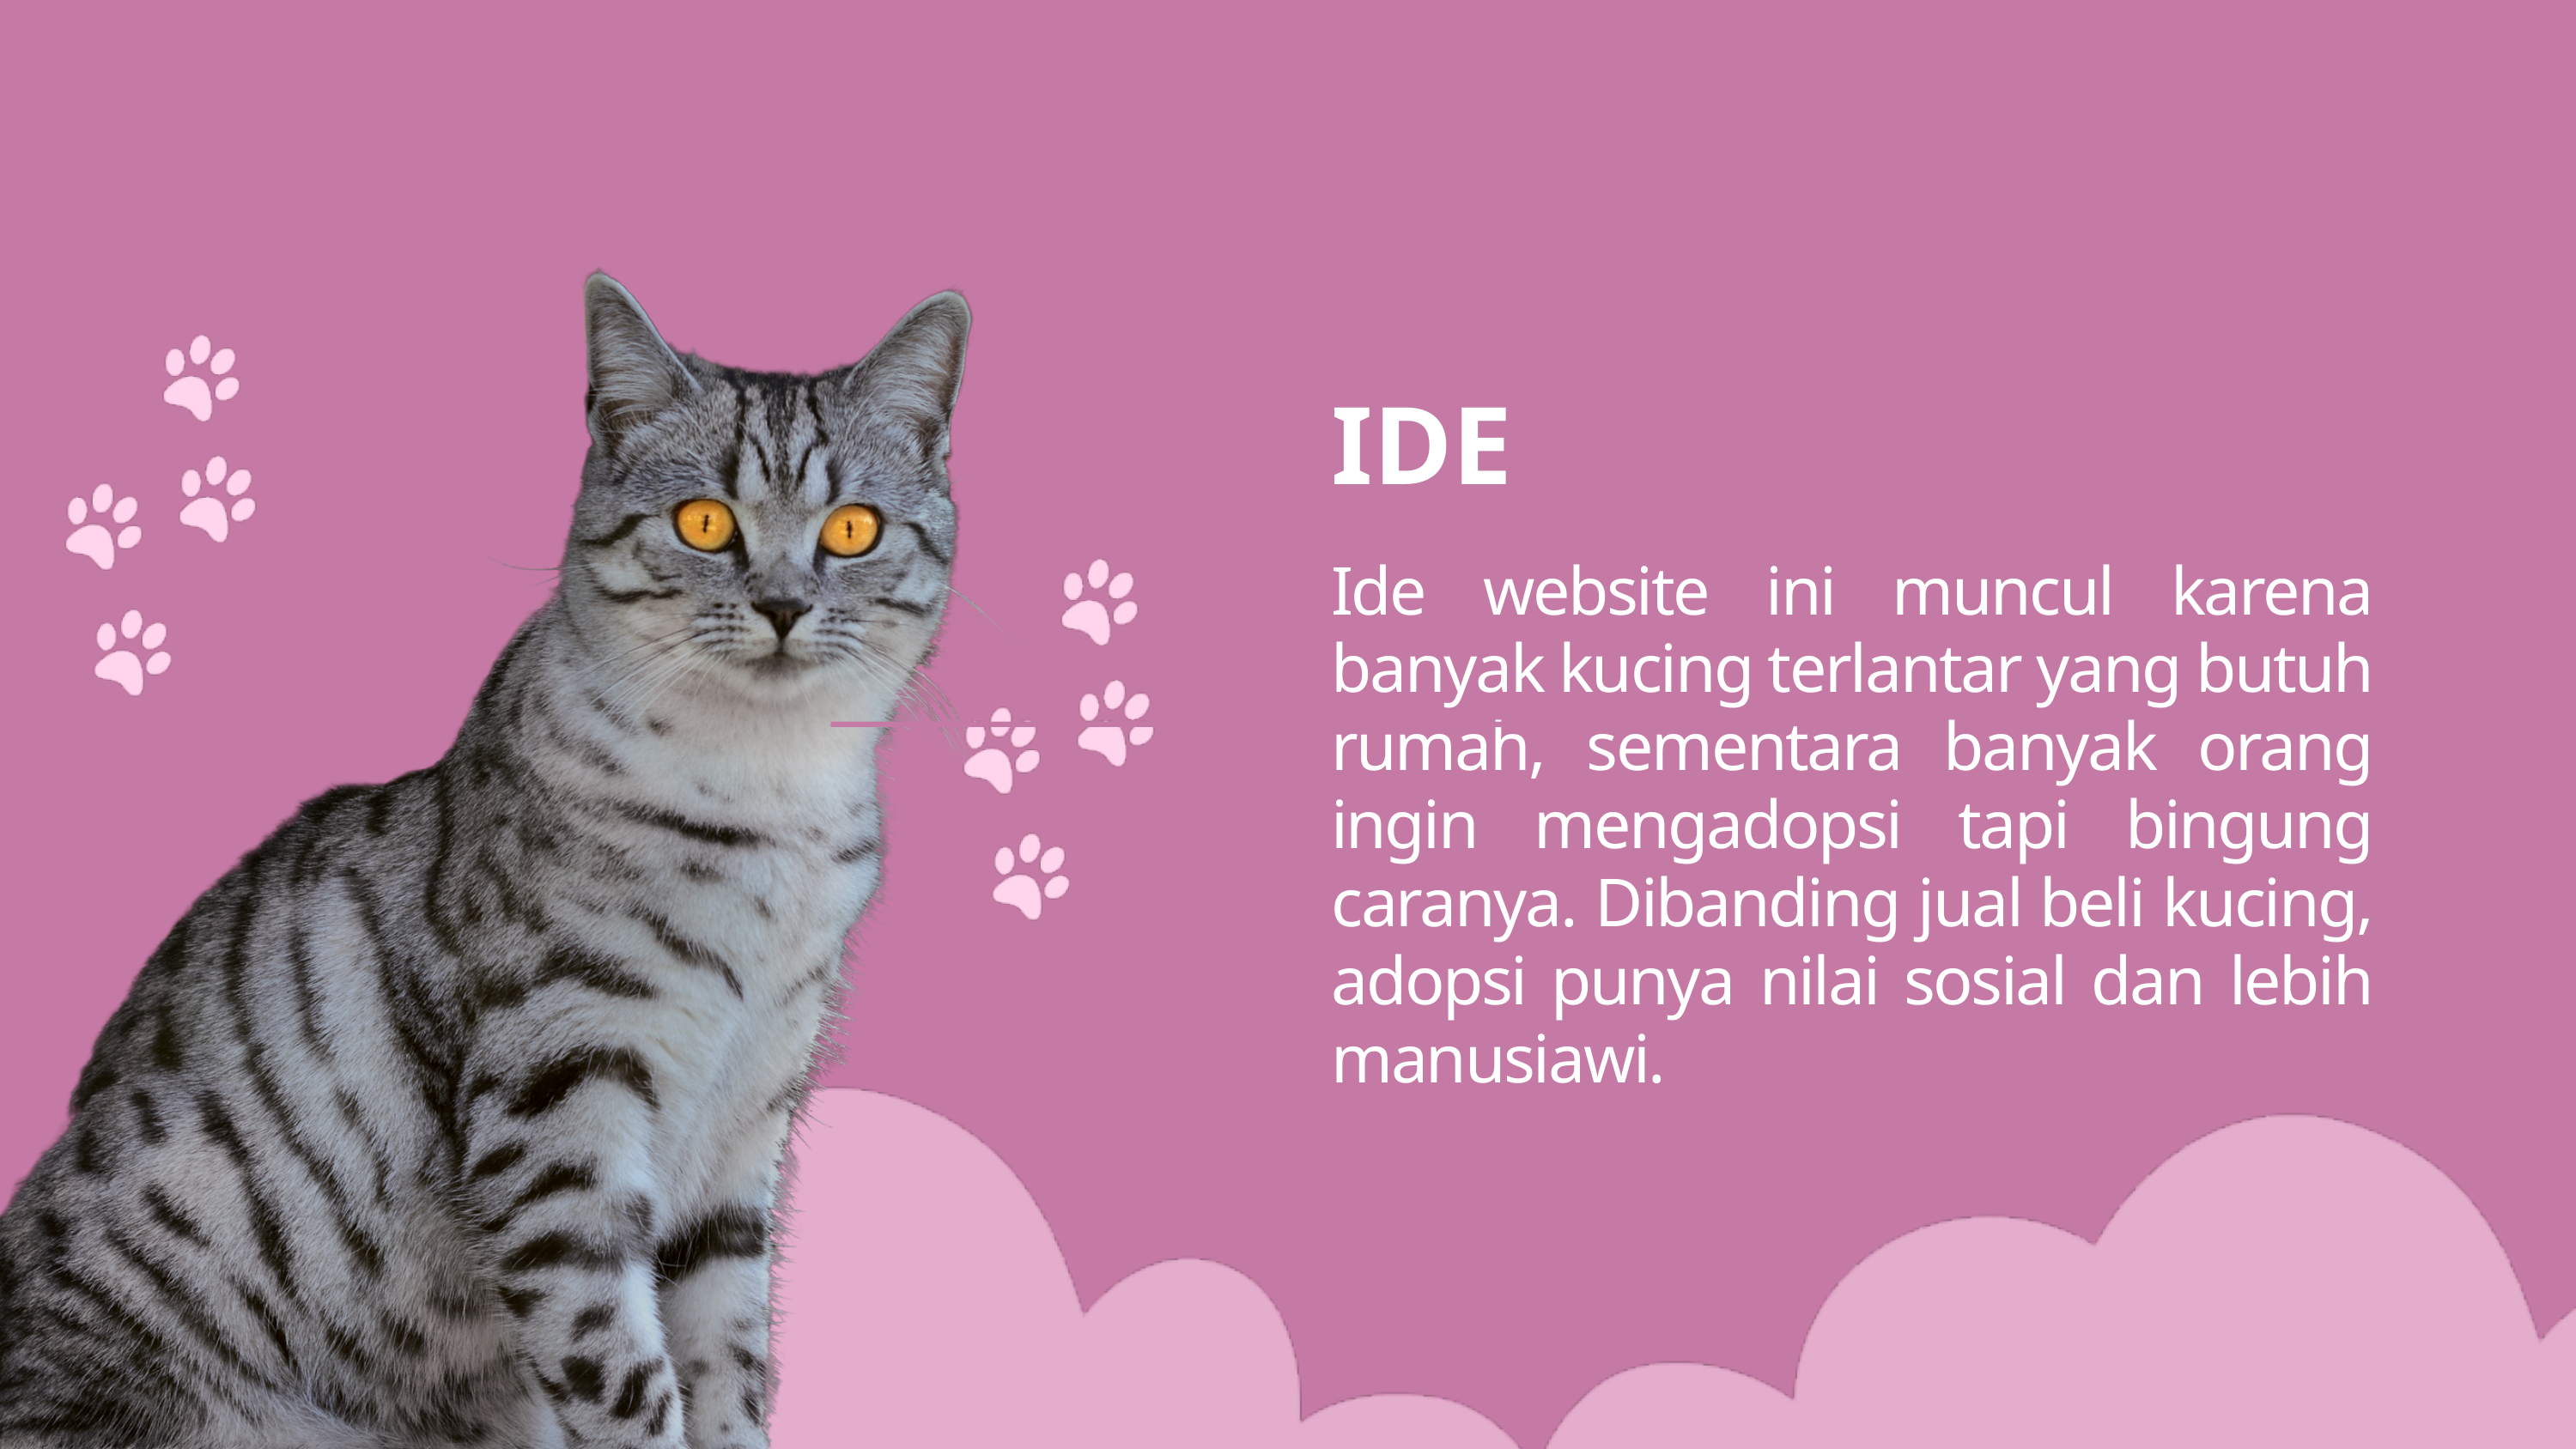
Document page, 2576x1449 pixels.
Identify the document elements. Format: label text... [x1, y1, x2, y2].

text_box [0, 265, 1023, 1449]
text_box [1023, 1061, 1735, 1449]
text_box Ide website ini muncul karena banyak kucing terlantar yang butuh rumah, sementara banyak orang ingin mengadopsi tapi bingung caranya. Dibanding jual beli kucing, adopsi punya nilai sosial dan lebih manusiawi. [1331, 549, 2373, 1097]
text_box [48, 324, 270, 706]
text_box [946, 548, 1169, 724]
text_box IDE [1331, 414, 2403, 506]
text_box [946, 724, 1169, 930]
text_box [1735, 1088, 2576, 1449]
